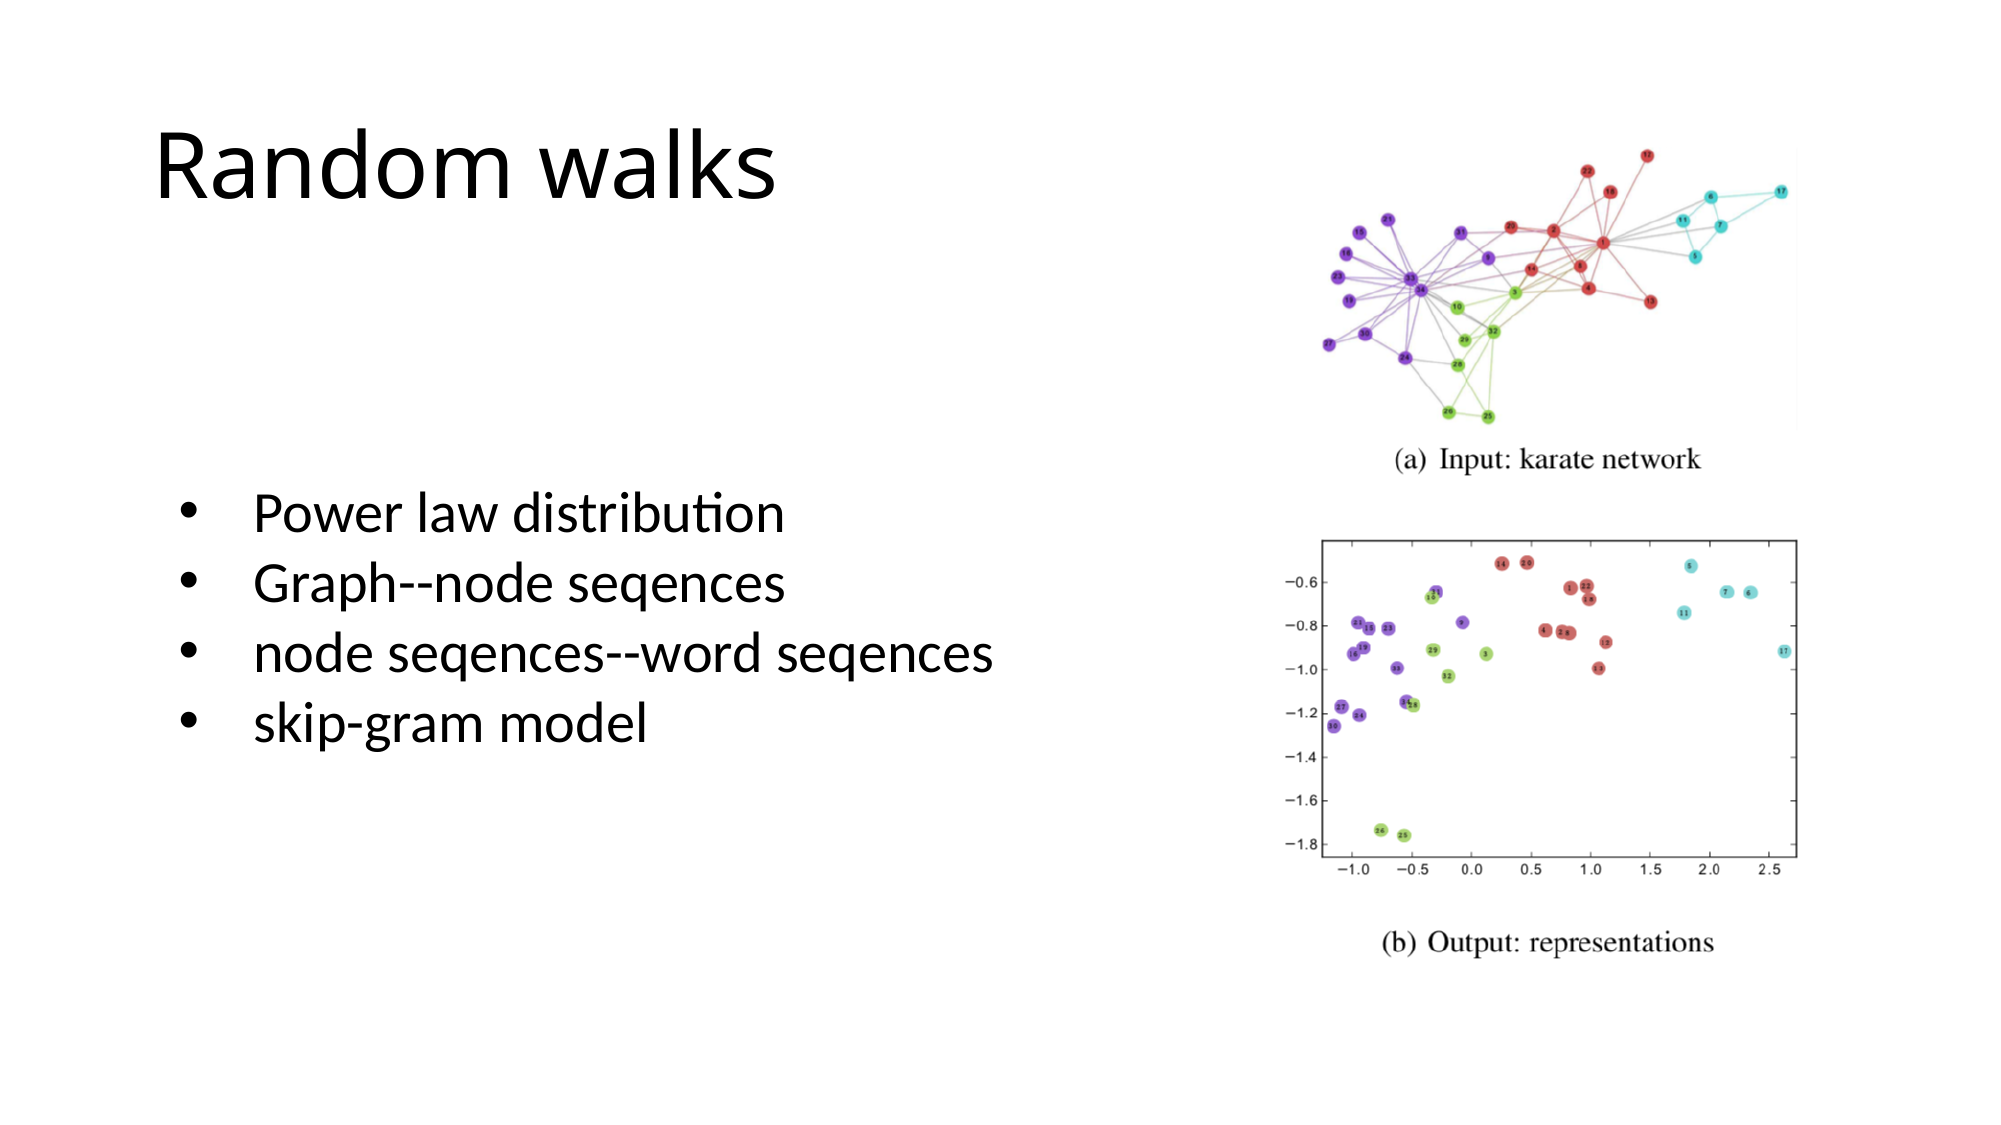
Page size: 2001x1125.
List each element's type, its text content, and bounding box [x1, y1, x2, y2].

text_box Power law distribution Graph--node seqences node seqences--word seqences skip-gram model [163, 466, 1112, 762]
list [1189, 128, 1924, 997]
title Random walks [137, 59, 1863, 278]
